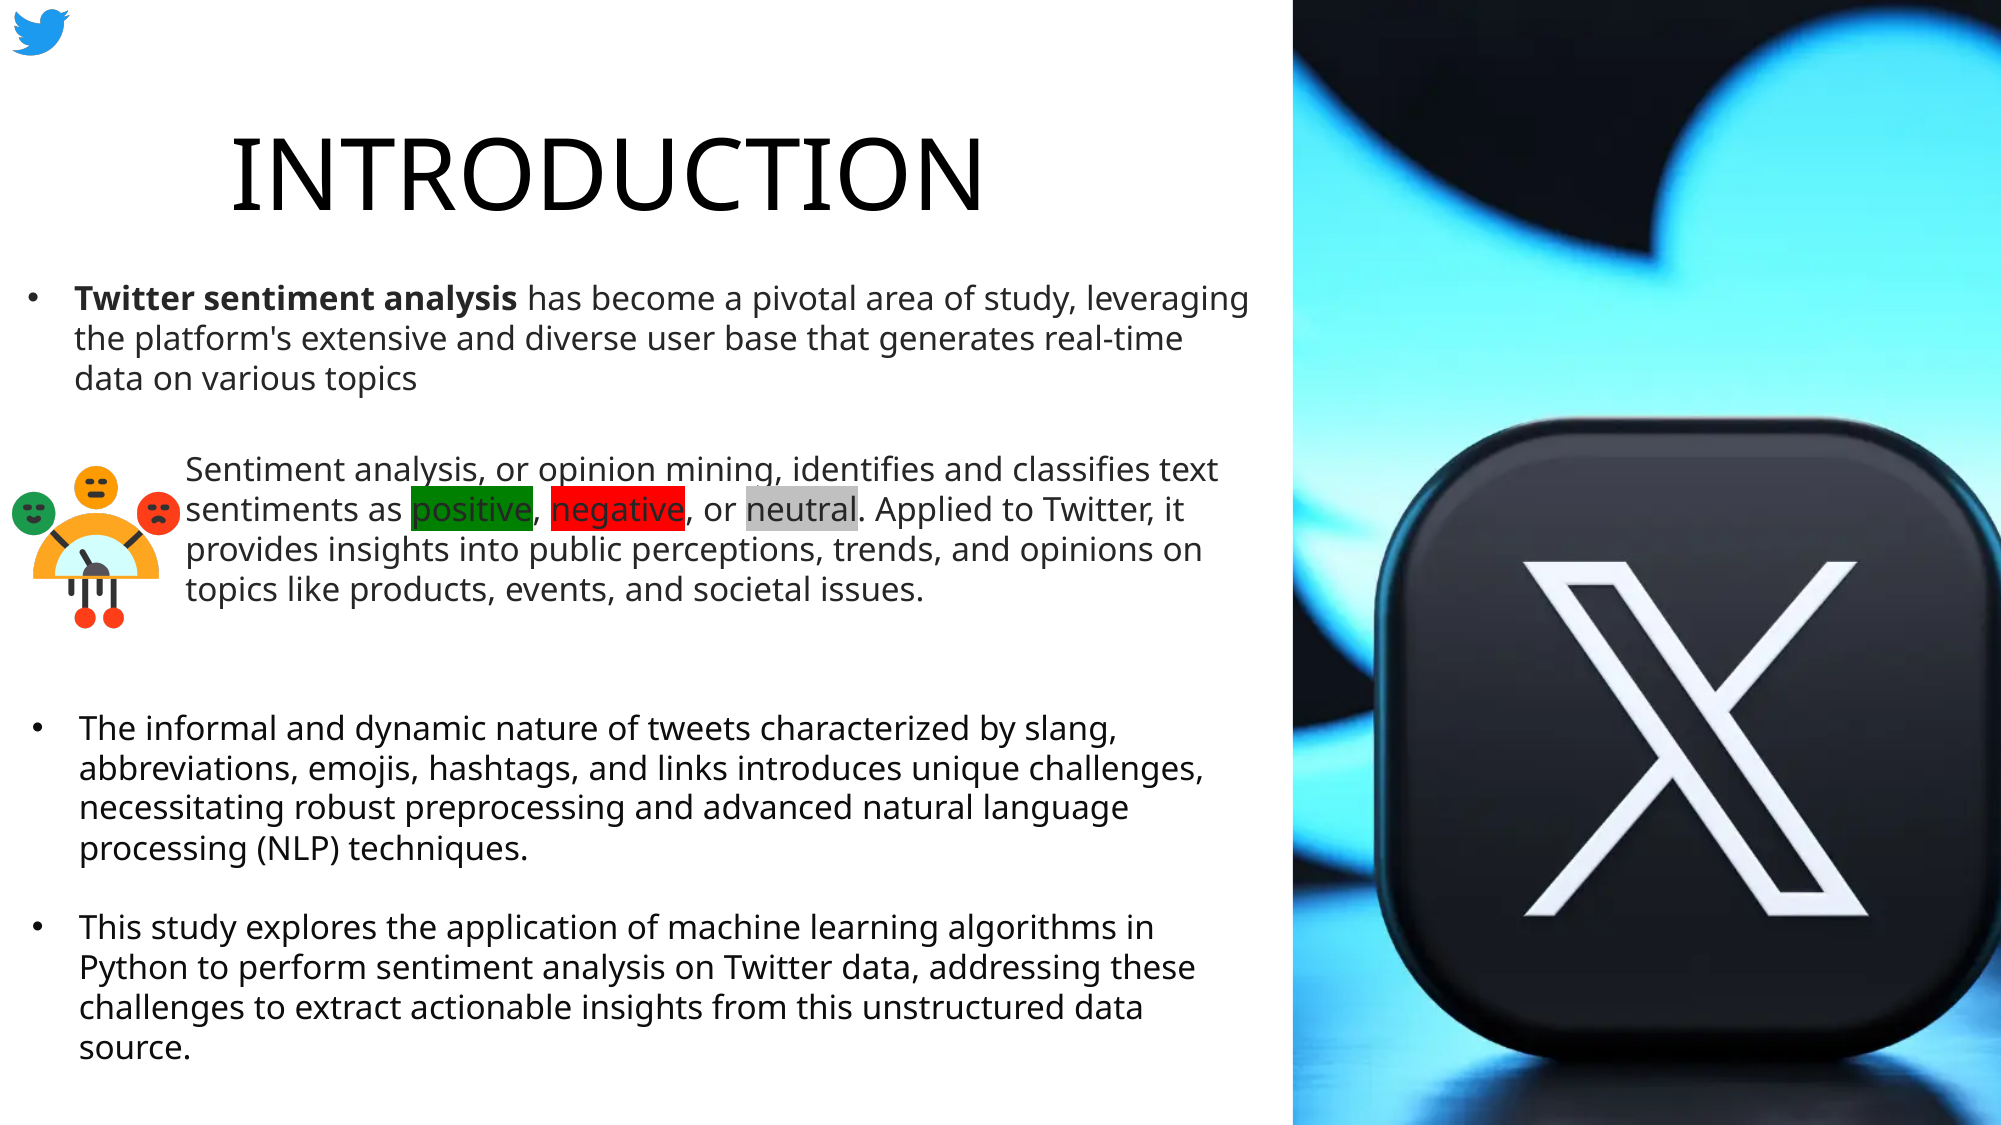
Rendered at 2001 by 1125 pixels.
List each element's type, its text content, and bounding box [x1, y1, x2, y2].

text_box [0, 0, 1292, 1125]
text_box Sentiment analysis, or opinion mining, identifies and classifies text sentiments as positive, negative, or neutral. Applied to Twitter, it provides insights into public perceptions, trends, and opinions on topics like products, events, and societal issues. [170, 440, 1285, 616]
text_box INTRODUCTION [215, 102, 1116, 238]
text_box Twitter sentiment analysis has become a pivotal area of study, leveraging the platform's extensive and diverse user base that generates real-time data on various topics [12, 270, 1276, 405]
text_box The informal and dynamic nature of tweets characterized by slang, abbreviations, emojis, hashtags, and links introduces unique challenges, necessitating robust preprocessing and advanced natural language processing (NLP) techniques. This study explores the application of machine learning algorithms in Python to perform sentiment analysis on Twitter data, addressing these challenges to extract actionable insights from this unstructured data source. [17, 699, 1276, 1125]
picture [12, 9, 70, 56]
picture [12, 463, 180, 631]
picture [1292, 0, 2001, 1125]
